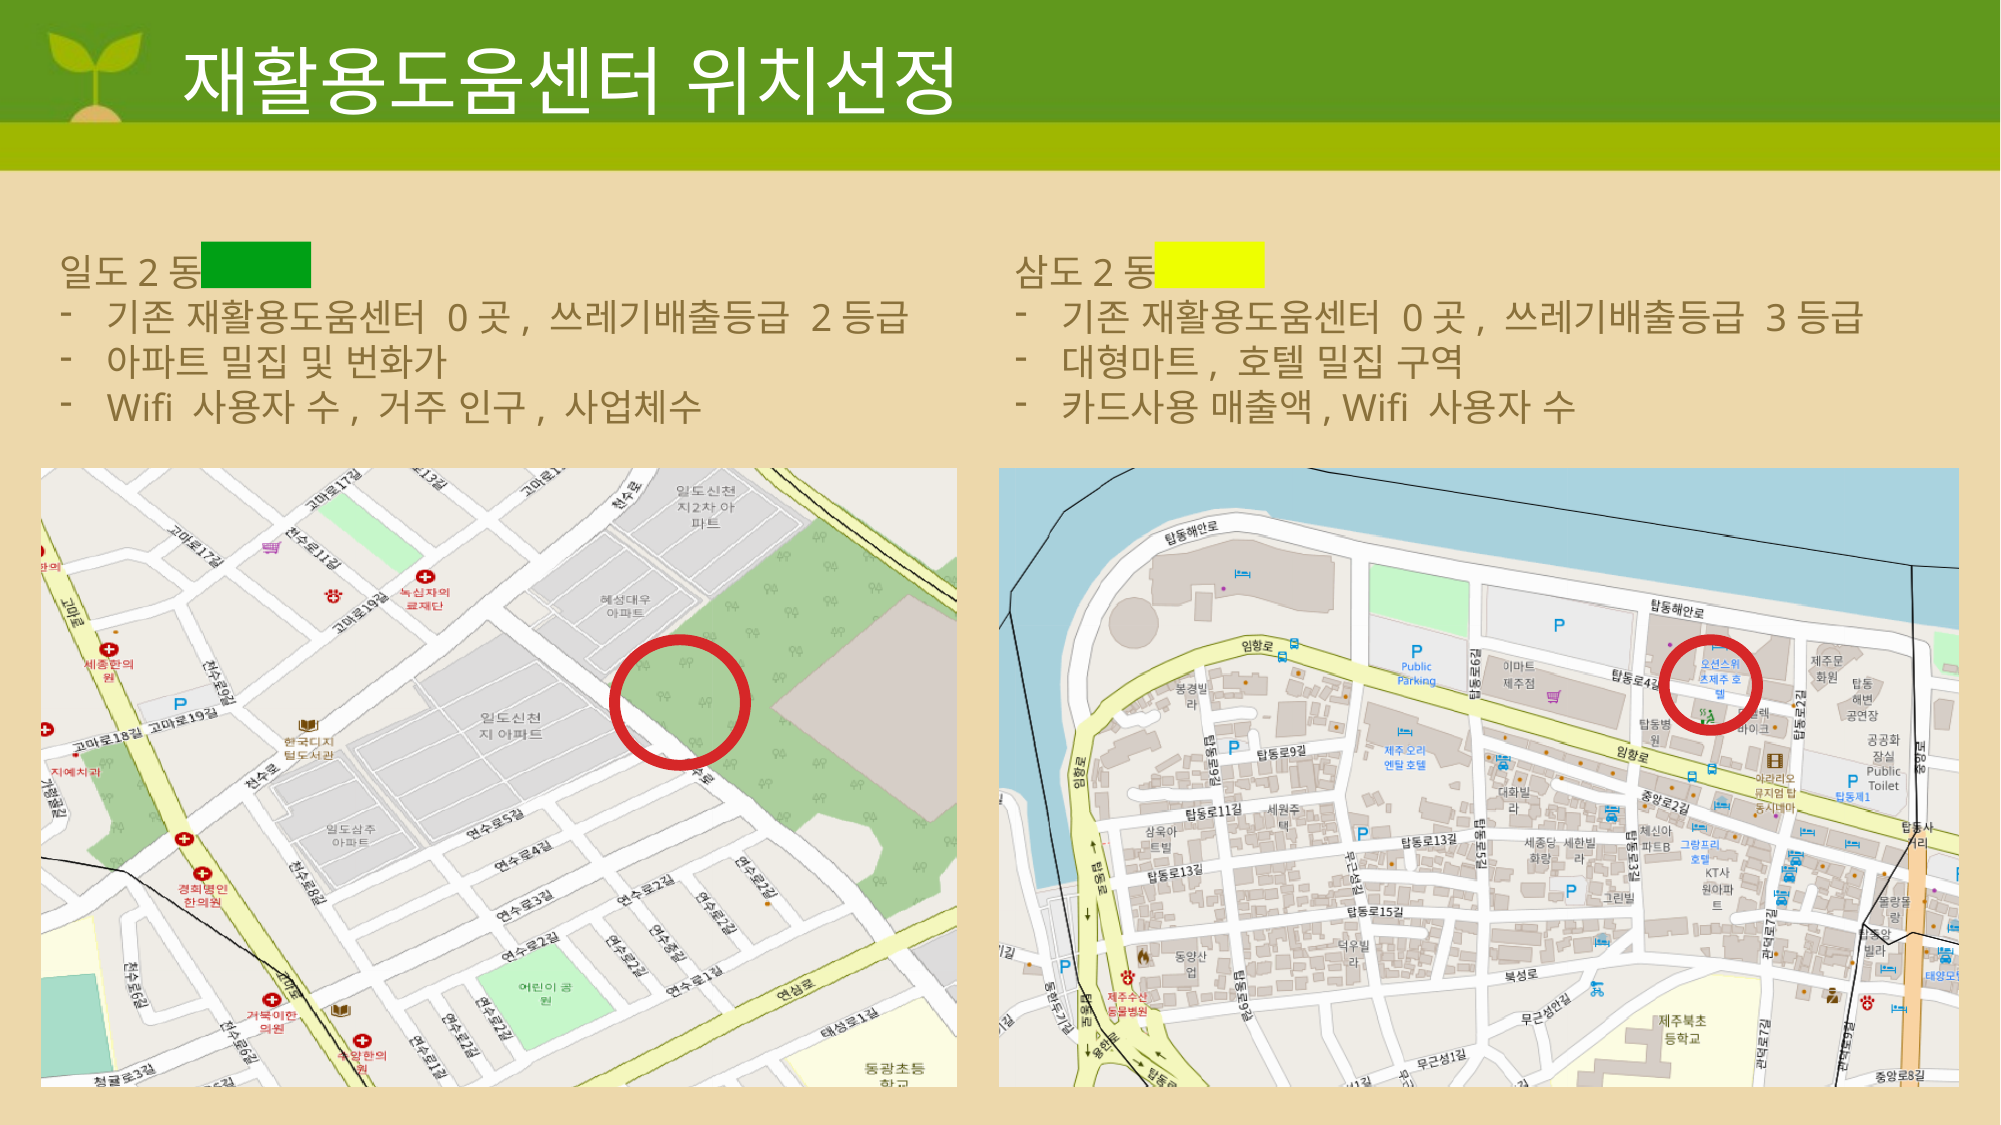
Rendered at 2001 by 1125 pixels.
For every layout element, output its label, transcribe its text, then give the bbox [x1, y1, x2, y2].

title 재활용도움센터 위치선정 [166, 38, 1126, 133]
text_box [200, 241, 312, 289]
picture [0, 0, 2001, 1125]
text_box [1154, 241, 1266, 289]
text_box 일도2동 기존 재활용도움센터 0곳, 쓰레기배출등급 2등급 아파트 밀집 및 번화가 Wifi 사용자 수, 거주 인구, 사업체수 [45, 241, 940, 437]
text_box 삼도2동 기존 재활용도움센터 0곳, 쓰레기배출등급 3등급 대형마트, 호텔 밀집 구역 카드사용 매출액, Wifi 사용자 수 [999, 241, 1895, 437]
